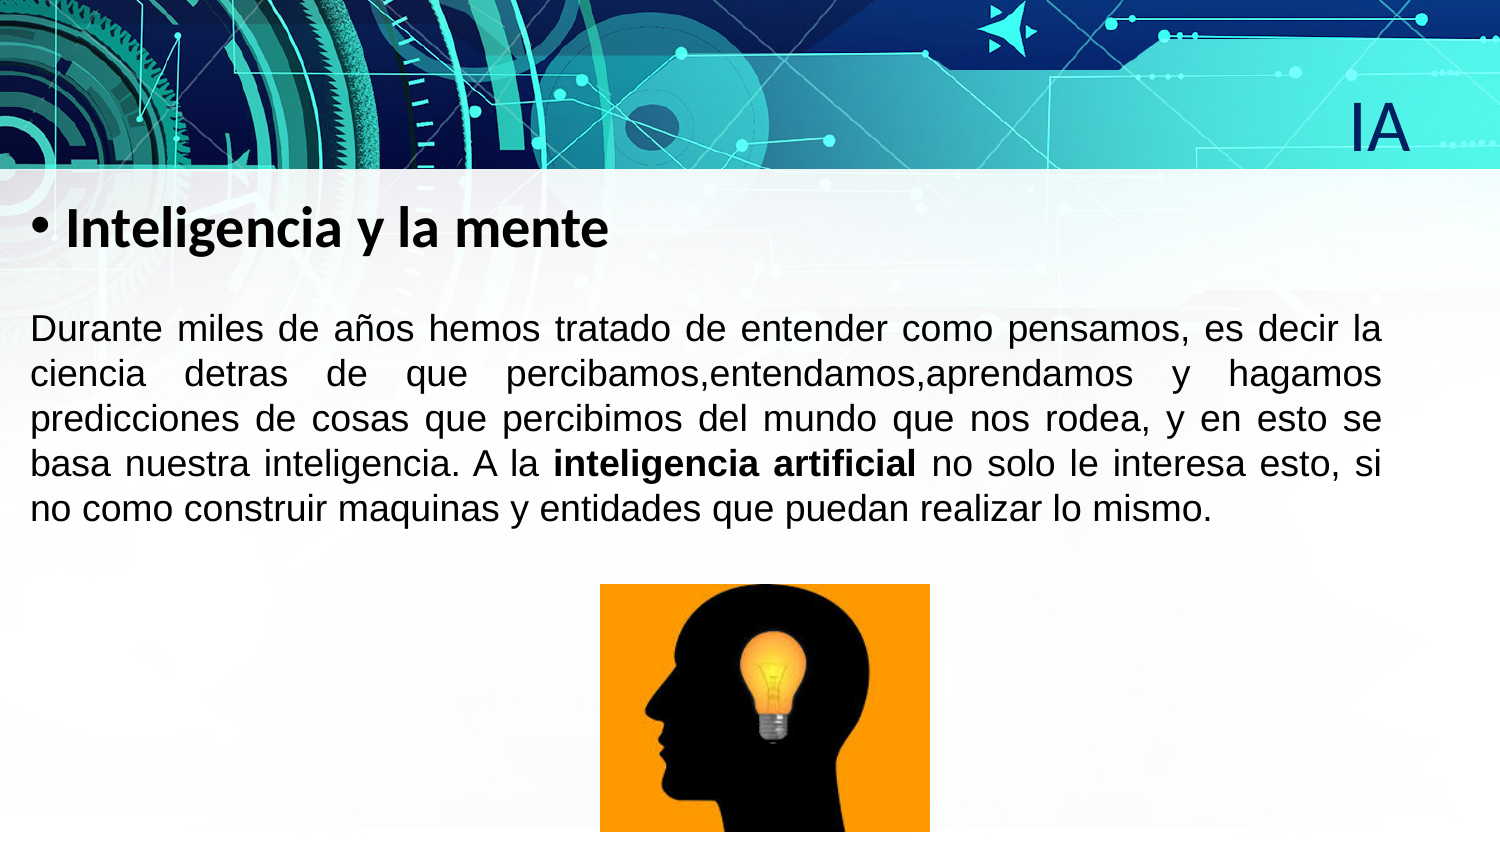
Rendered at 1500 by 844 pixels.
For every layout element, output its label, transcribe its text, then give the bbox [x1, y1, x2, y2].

text_box IA [73, 71, 1426, 171]
picture [0, 0, 1500, 844]
text_box Inteligencia y la mente Durante miles de años hemos tratado de entender como pensamos, es decir la ciencia detras de que percibamos,entendamos,aprendamos y hagamos predicciones de cosas que percibimos del mundo que nos rodea, y en esto se basa nuestra inteligencia. A la inteligencia artificial no solo le interesa esto, si no como construir maquinas y entidades que puedan realizar lo mismo. [29, 189, 1383, 765]
